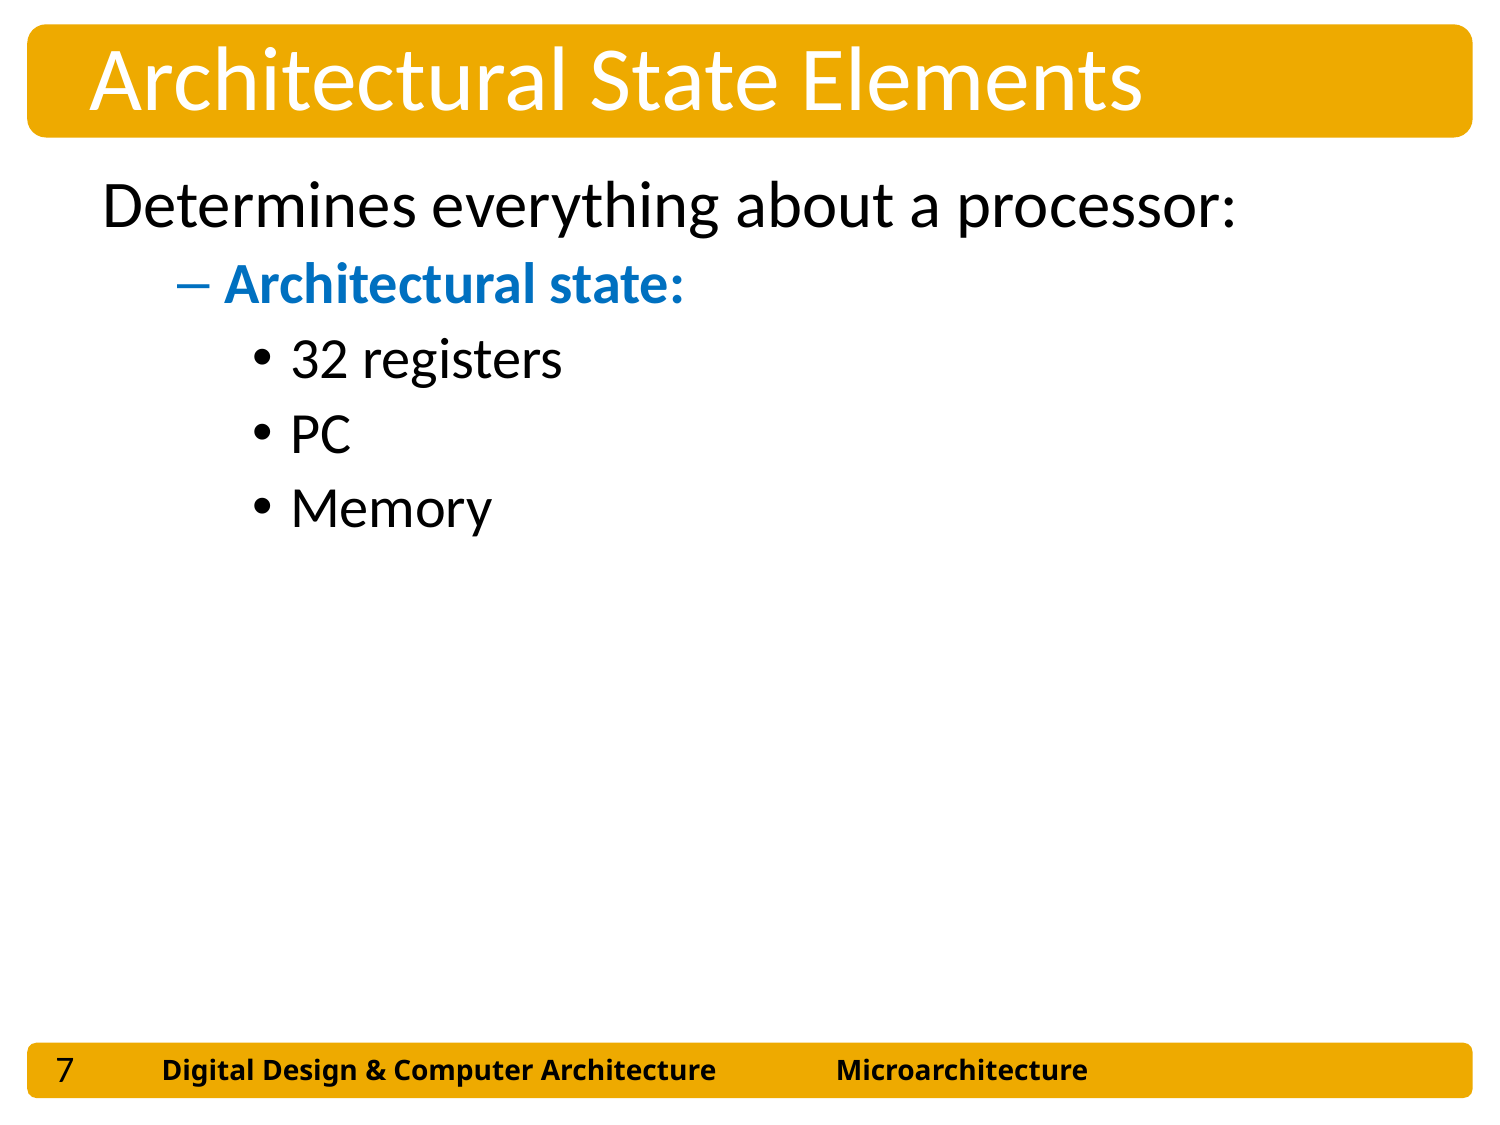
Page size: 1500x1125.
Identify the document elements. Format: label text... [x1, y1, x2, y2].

text_box Determines everything about a processor: Architectural state: 32 registers PC Memory [87, 162, 1450, 975]
text_box Architectural State Elements [75, 11, 1375, 136]
slide_number 7 [40, 1037, 164, 1096]
